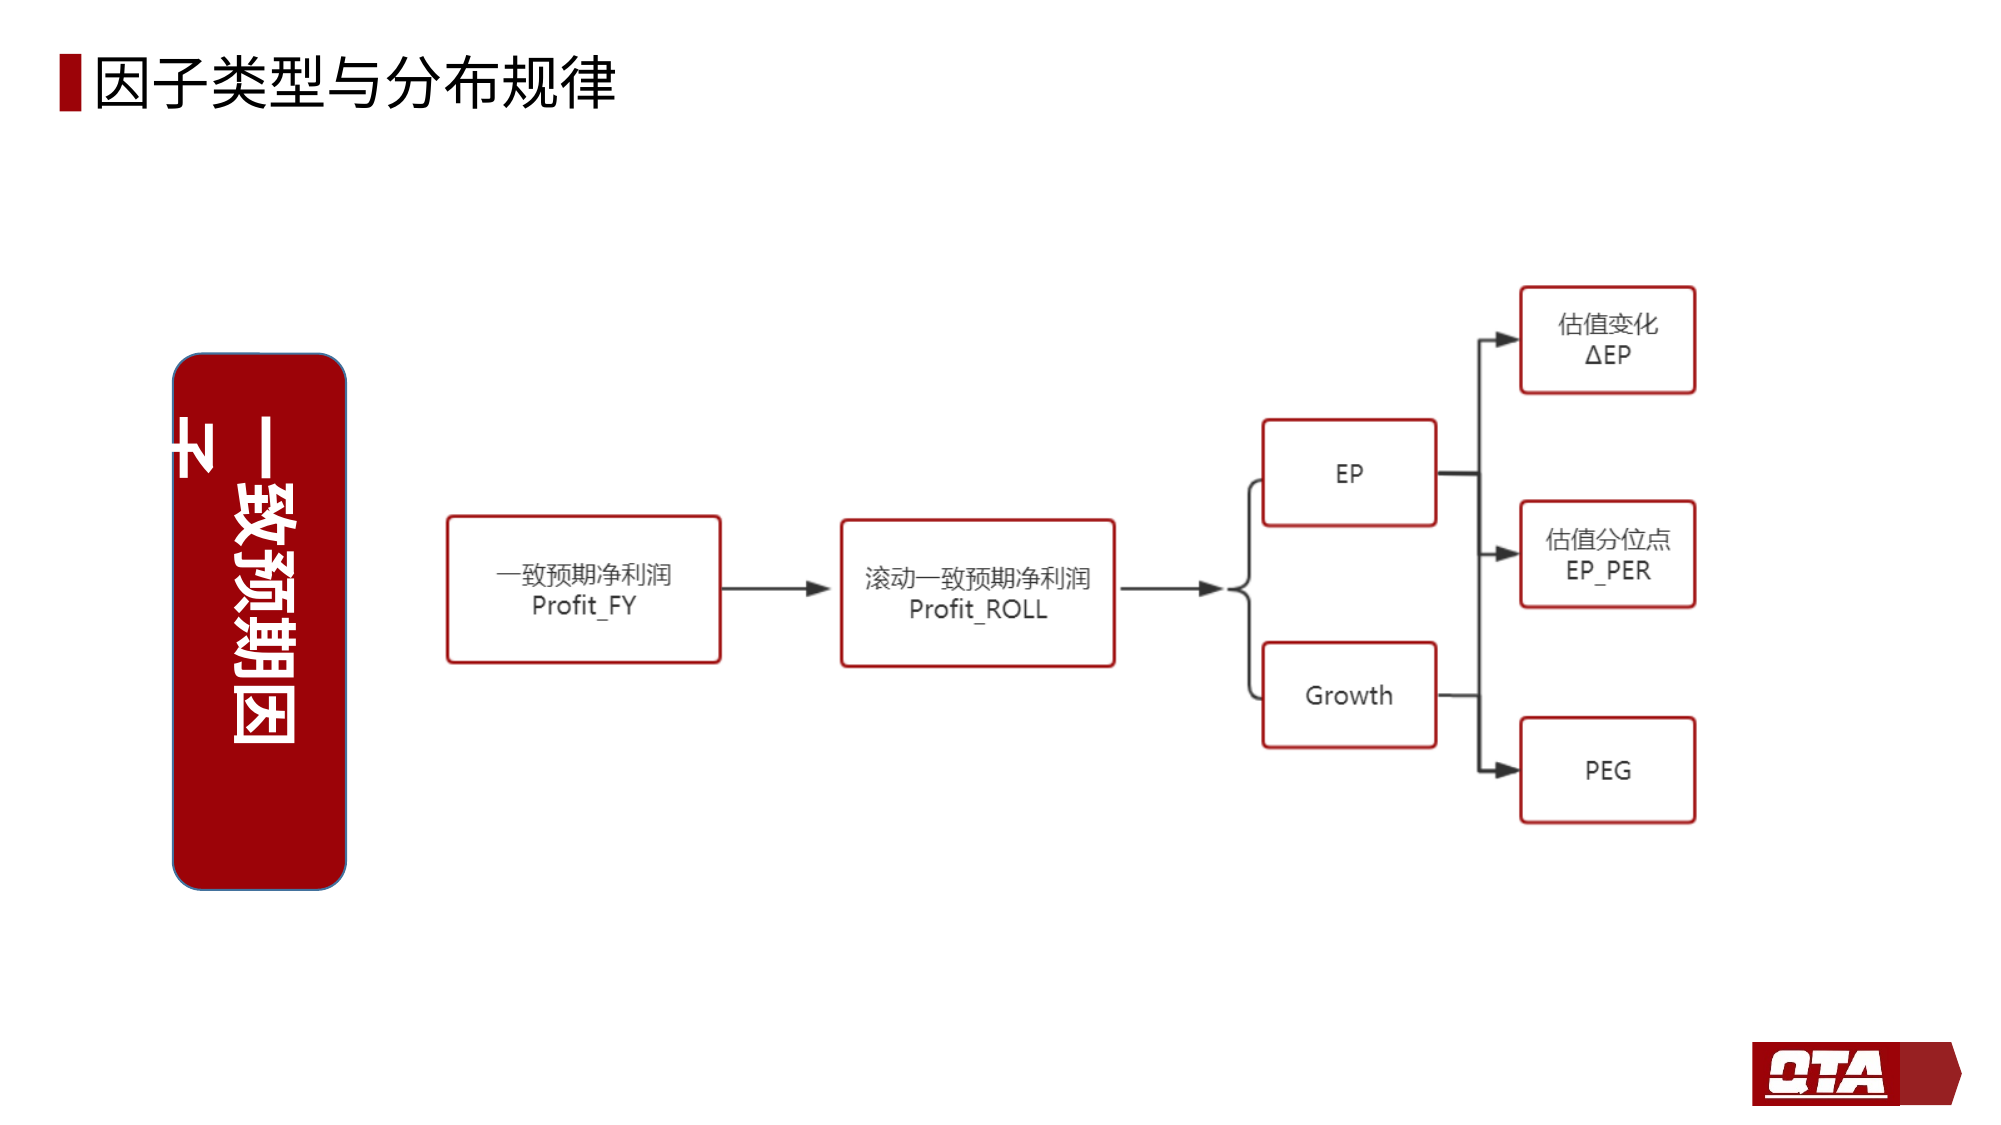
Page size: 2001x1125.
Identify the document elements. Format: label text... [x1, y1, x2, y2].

text_box [171, 352, 348, 891]
text_box 一致预期因子 [204, 400, 315, 821]
title 因子类型与分布规律 [78, 0, 1775, 174]
slide_number [1511, 1042, 1962, 1103]
picture [437, 259, 1862, 890]
